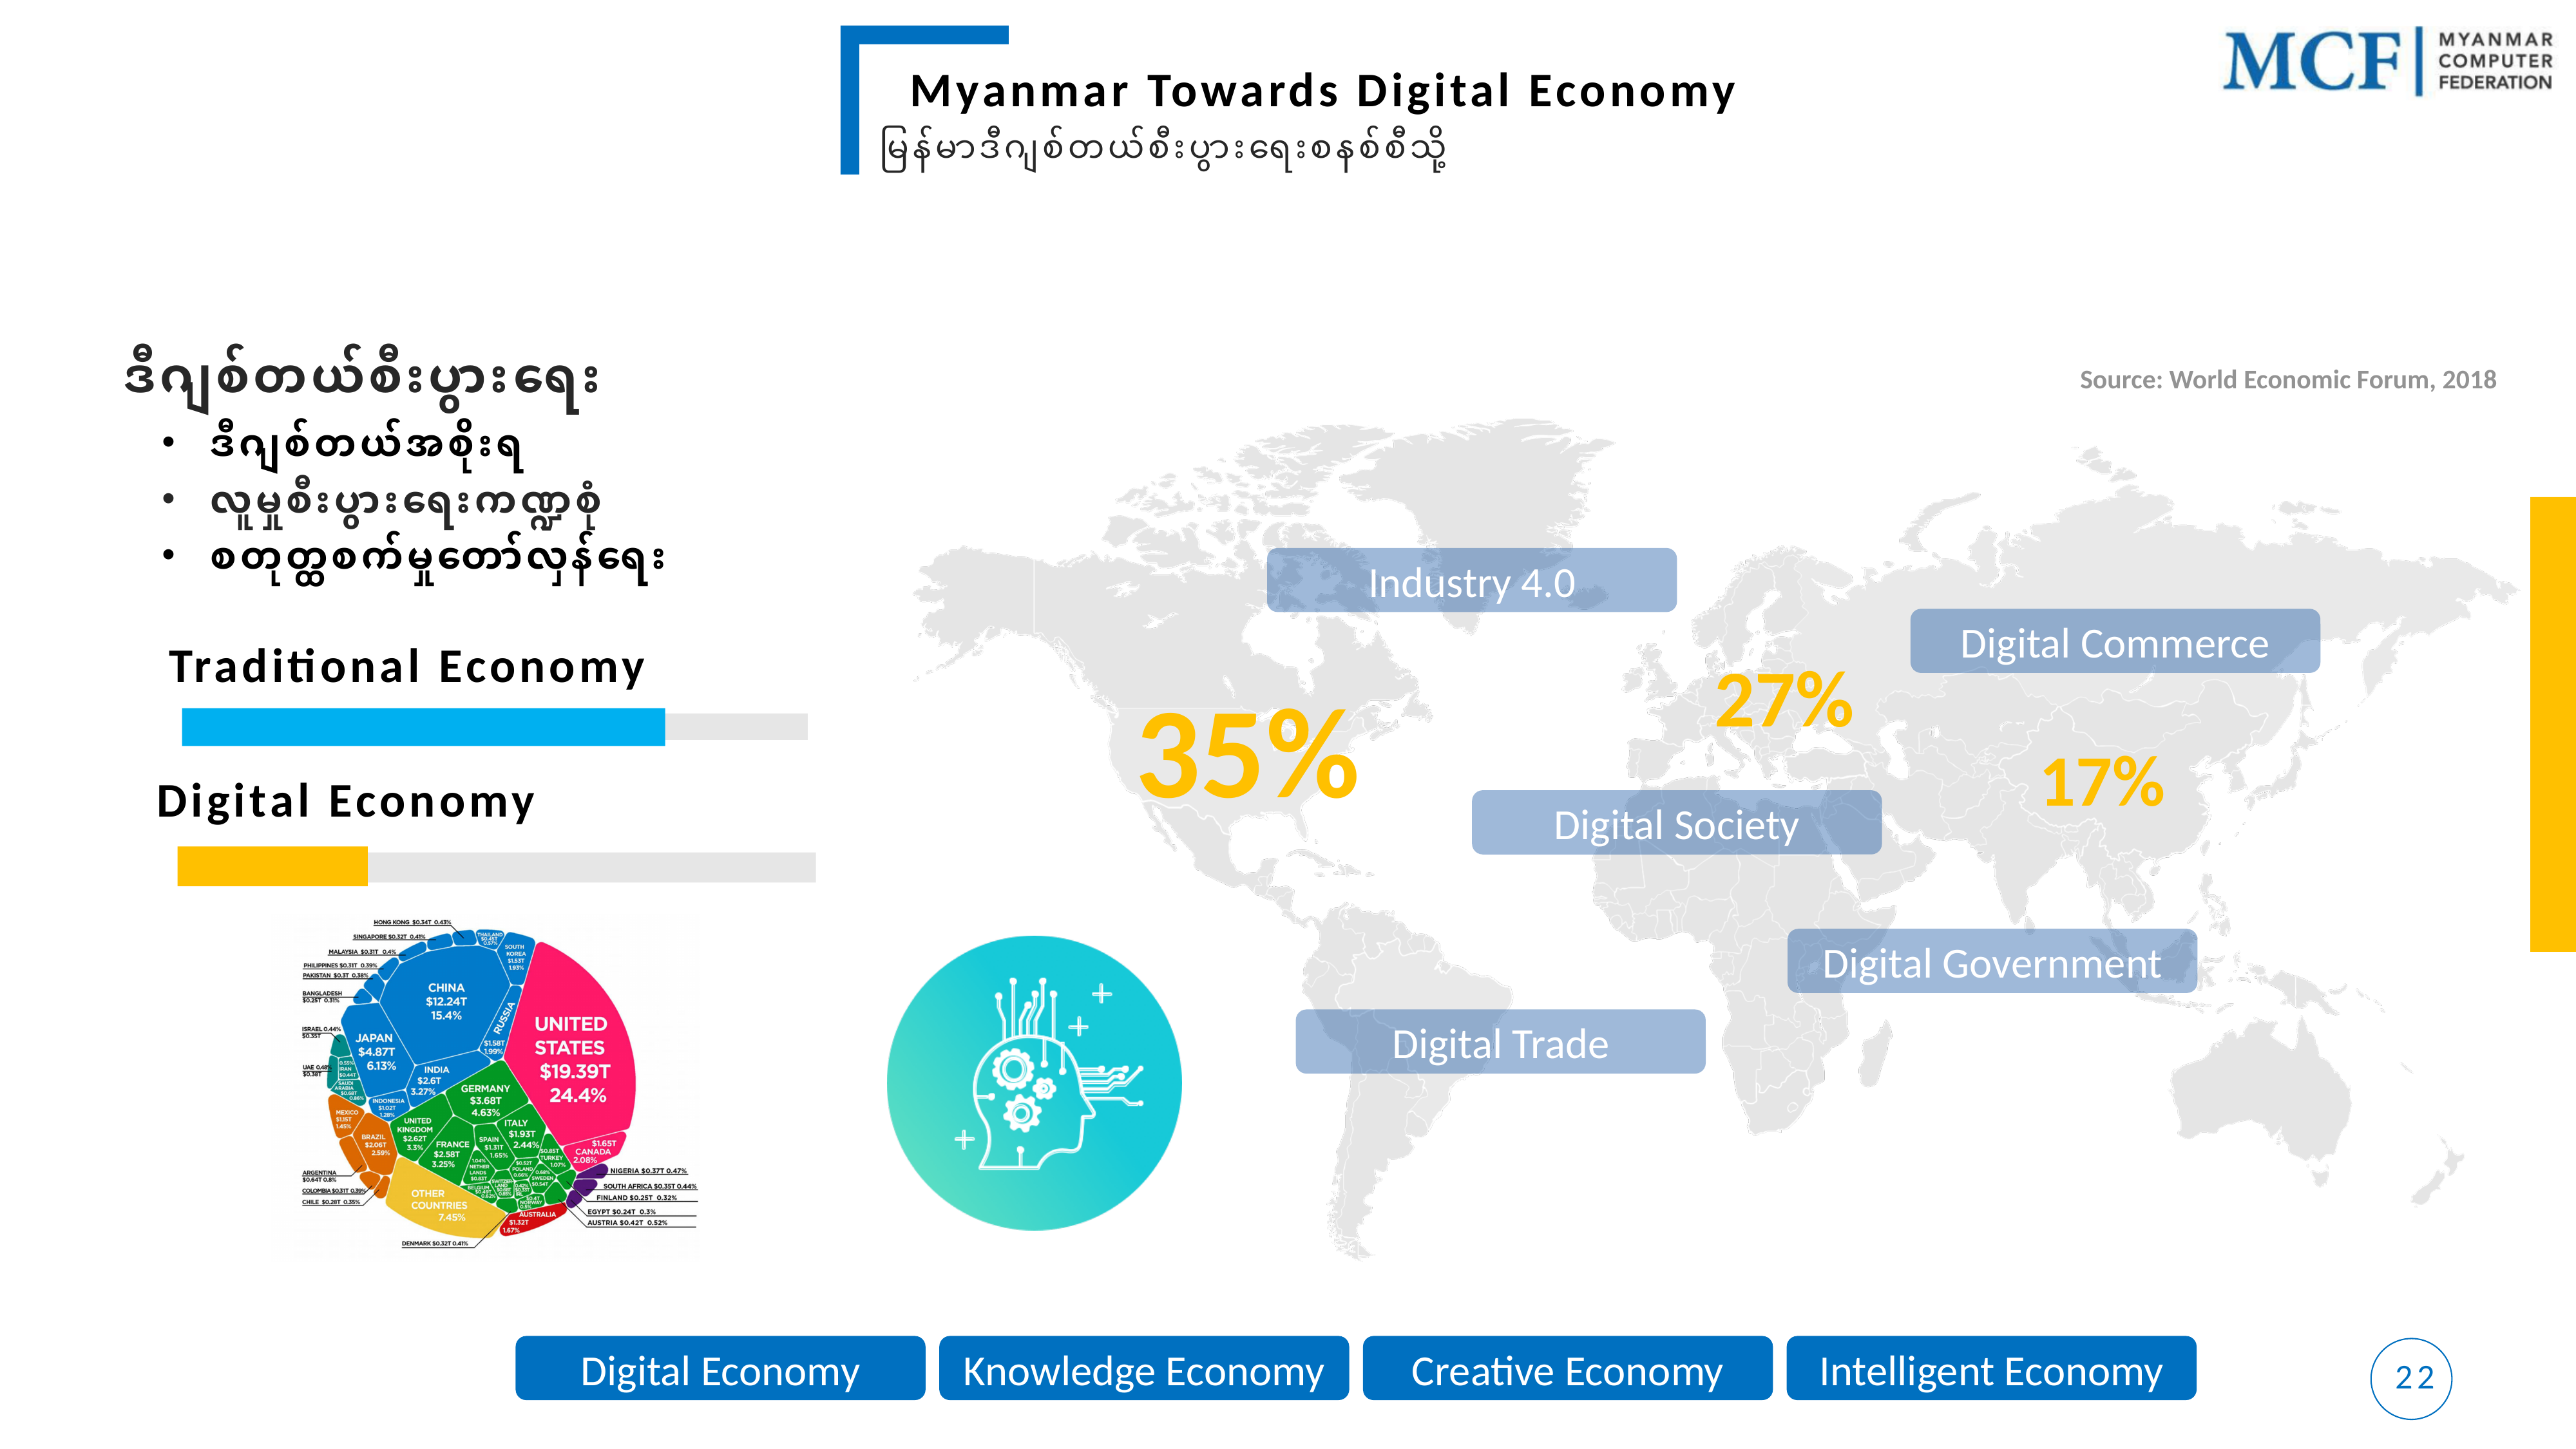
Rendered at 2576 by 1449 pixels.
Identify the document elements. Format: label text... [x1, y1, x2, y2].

picture [270, 914, 700, 1262]
text_box [666, 713, 808, 741]
text_box [182, 708, 666, 747]
text_box Creative Economy [1362, 1335, 1774, 1401]
picture [2218, 26, 2560, 100]
text_box မြန်မာဒီဂျစ်တယ်စီးပွားရေးစနစ်စီသို့ [870, 120, 1456, 169]
text_box Source: World Economic Forum, 2018 [1815, 328, 2521, 406]
text_box Traditional Economy [159, 629, 656, 697]
text_box [368, 852, 817, 883]
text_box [912, 418, 2521, 1262]
text_box Digital Economy [515, 1335, 926, 1401]
text_box [177, 846, 368, 887]
picture [887, 936, 1182, 1231]
text_box ဒီဂျစ်တယ်အစိုးရ လူမှုစီးပွားရေးကဏ္ဍစုံ စတုတ္ထစက်မှုတော်လှန်ရေး [138, 396, 879, 589]
text_box Knowledge Economy [939, 1335, 1350, 1401]
text_box Myanmar Towards Digital Economy [901, 53, 1746, 122]
text_box Digital Economy [147, 763, 545, 831]
text_box Intelligent Economy [1786, 1335, 2198, 1401]
text_box [2530, 497, 2576, 952]
text_box ဒီဂျစ်တယ်စီးပွားရေး [114, 339, 610, 407]
